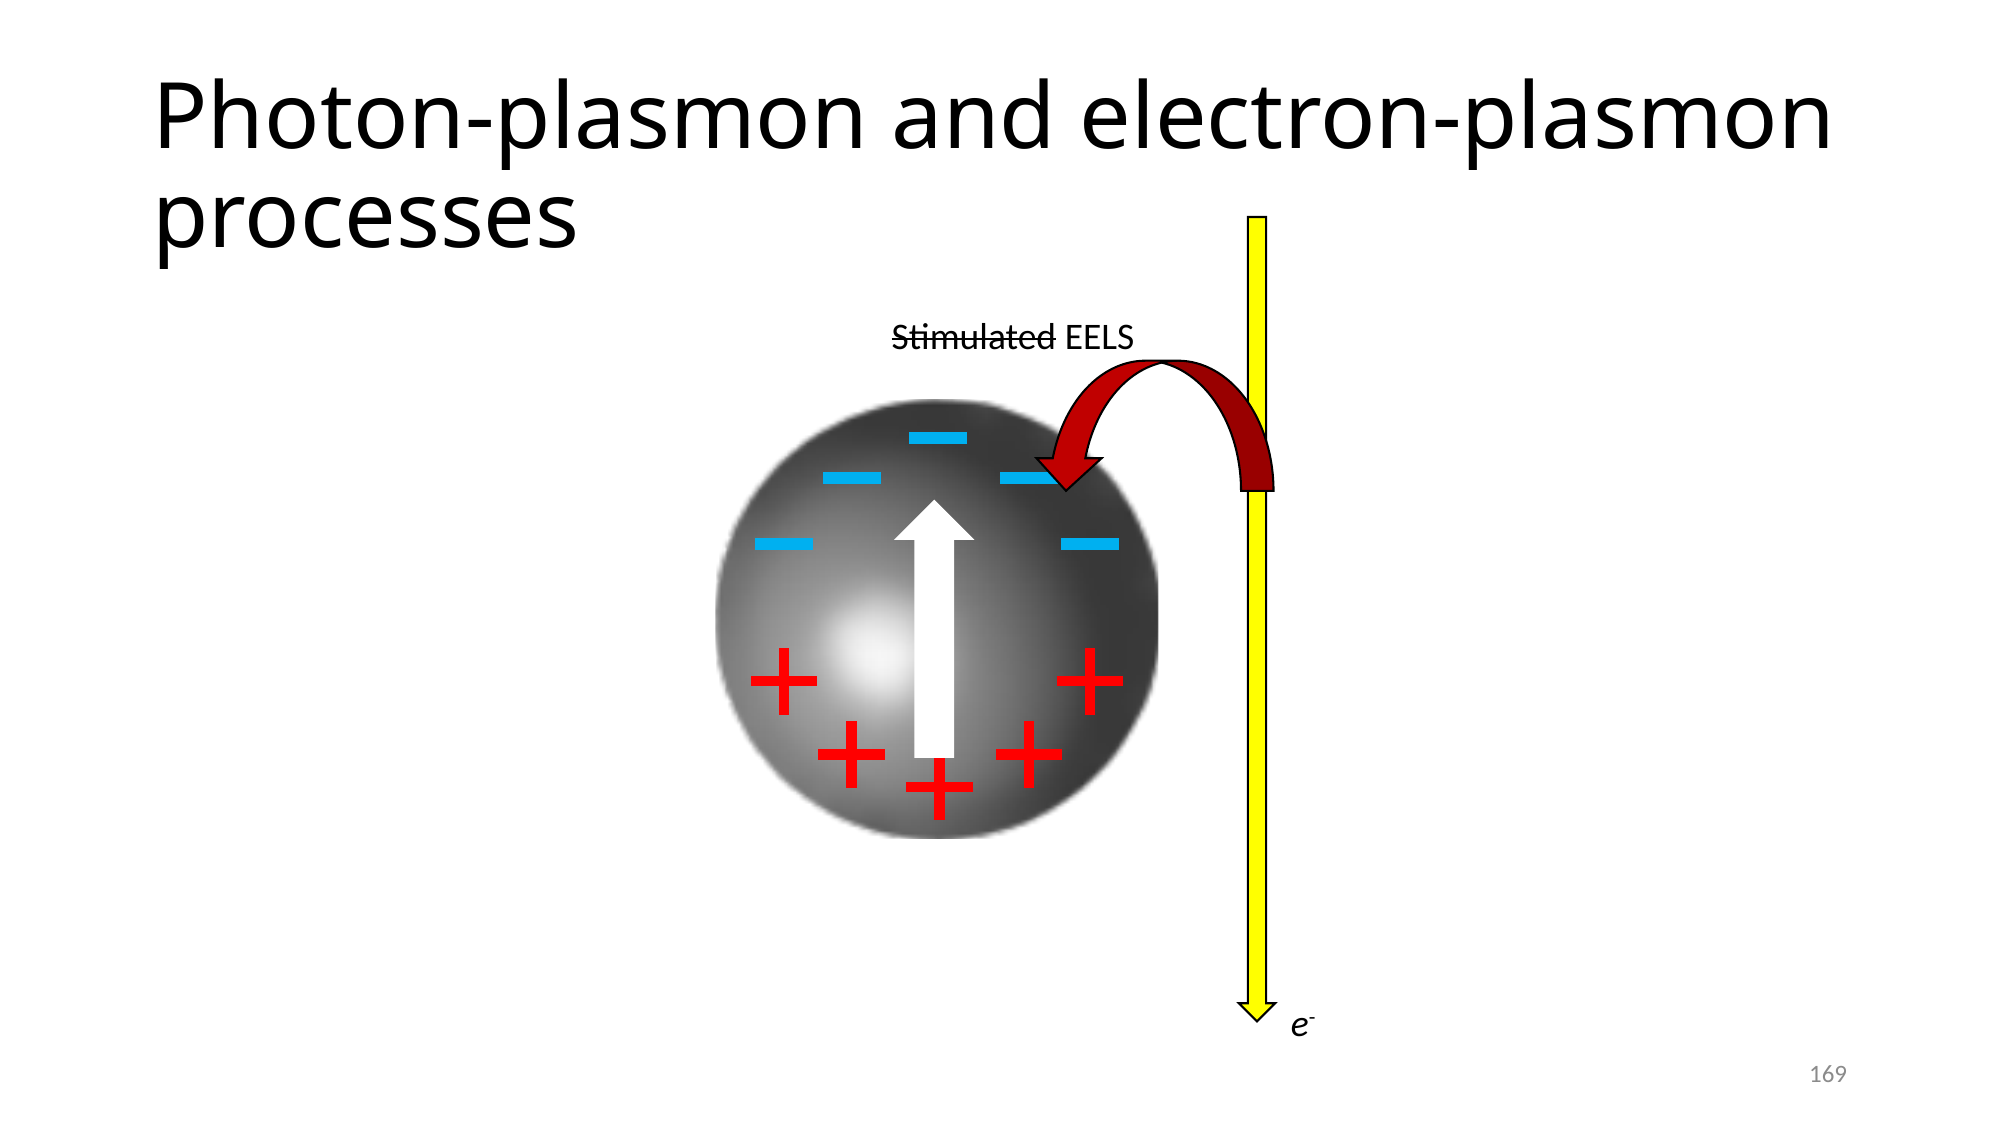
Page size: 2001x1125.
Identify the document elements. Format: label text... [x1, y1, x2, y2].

text_box e- [1276, 991, 1331, 1051]
slide_number 168 [1412, 1042, 1863, 1103]
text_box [746, 417, 1128, 819]
title Photon-plasmon and electron-plasmon processes [137, 59, 1863, 278]
text_box [1076, 359, 1275, 492]
picture [715, 399, 1159, 839]
text_box [1236, 492, 1276, 1023]
text_box [1246, 215, 1268, 440]
text_box Stimulated EELS [876, 304, 1150, 365]
